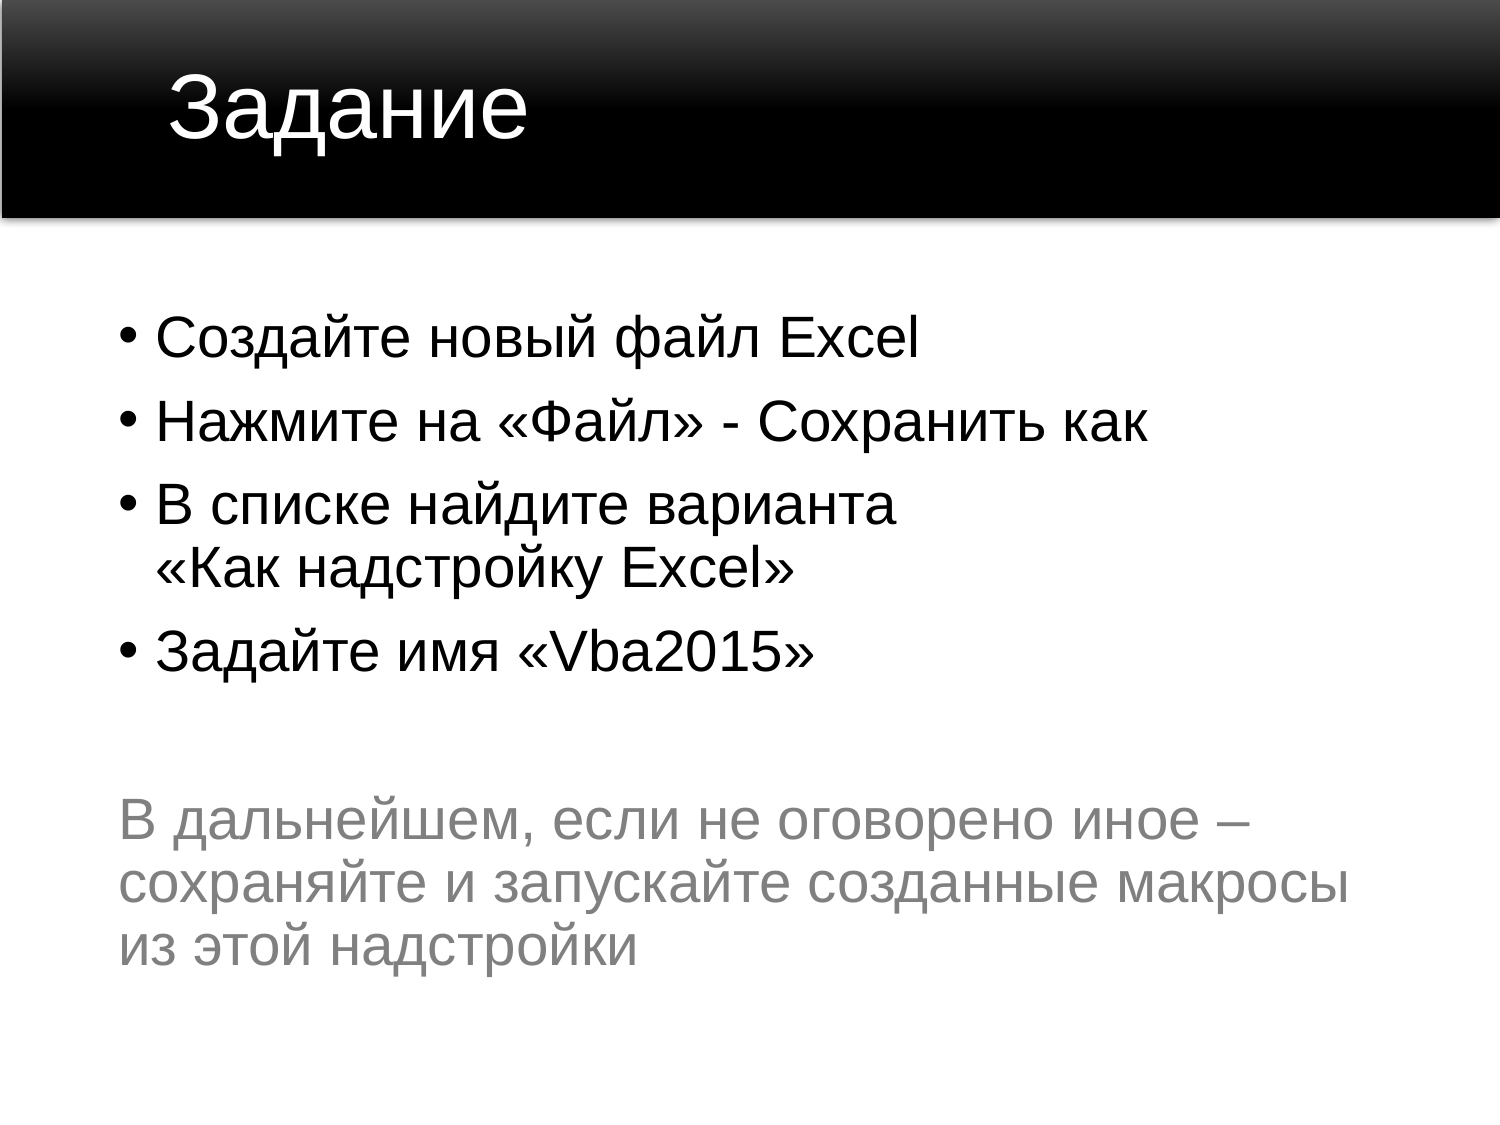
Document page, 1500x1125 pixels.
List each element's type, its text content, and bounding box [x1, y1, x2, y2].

list Создайте новый файл Excel Нажмите на «Файл» - Сохранить как В списке найдите варианта «Как надстройку Excel» Задайте имя «Vba2015» В дальнейшем, если не оговорено иное – сохраняйте и запускайте созданные макросы из этой надстройки [103, 299, 1397, 1014]
title Задание [2, 0, 1500, 218]
